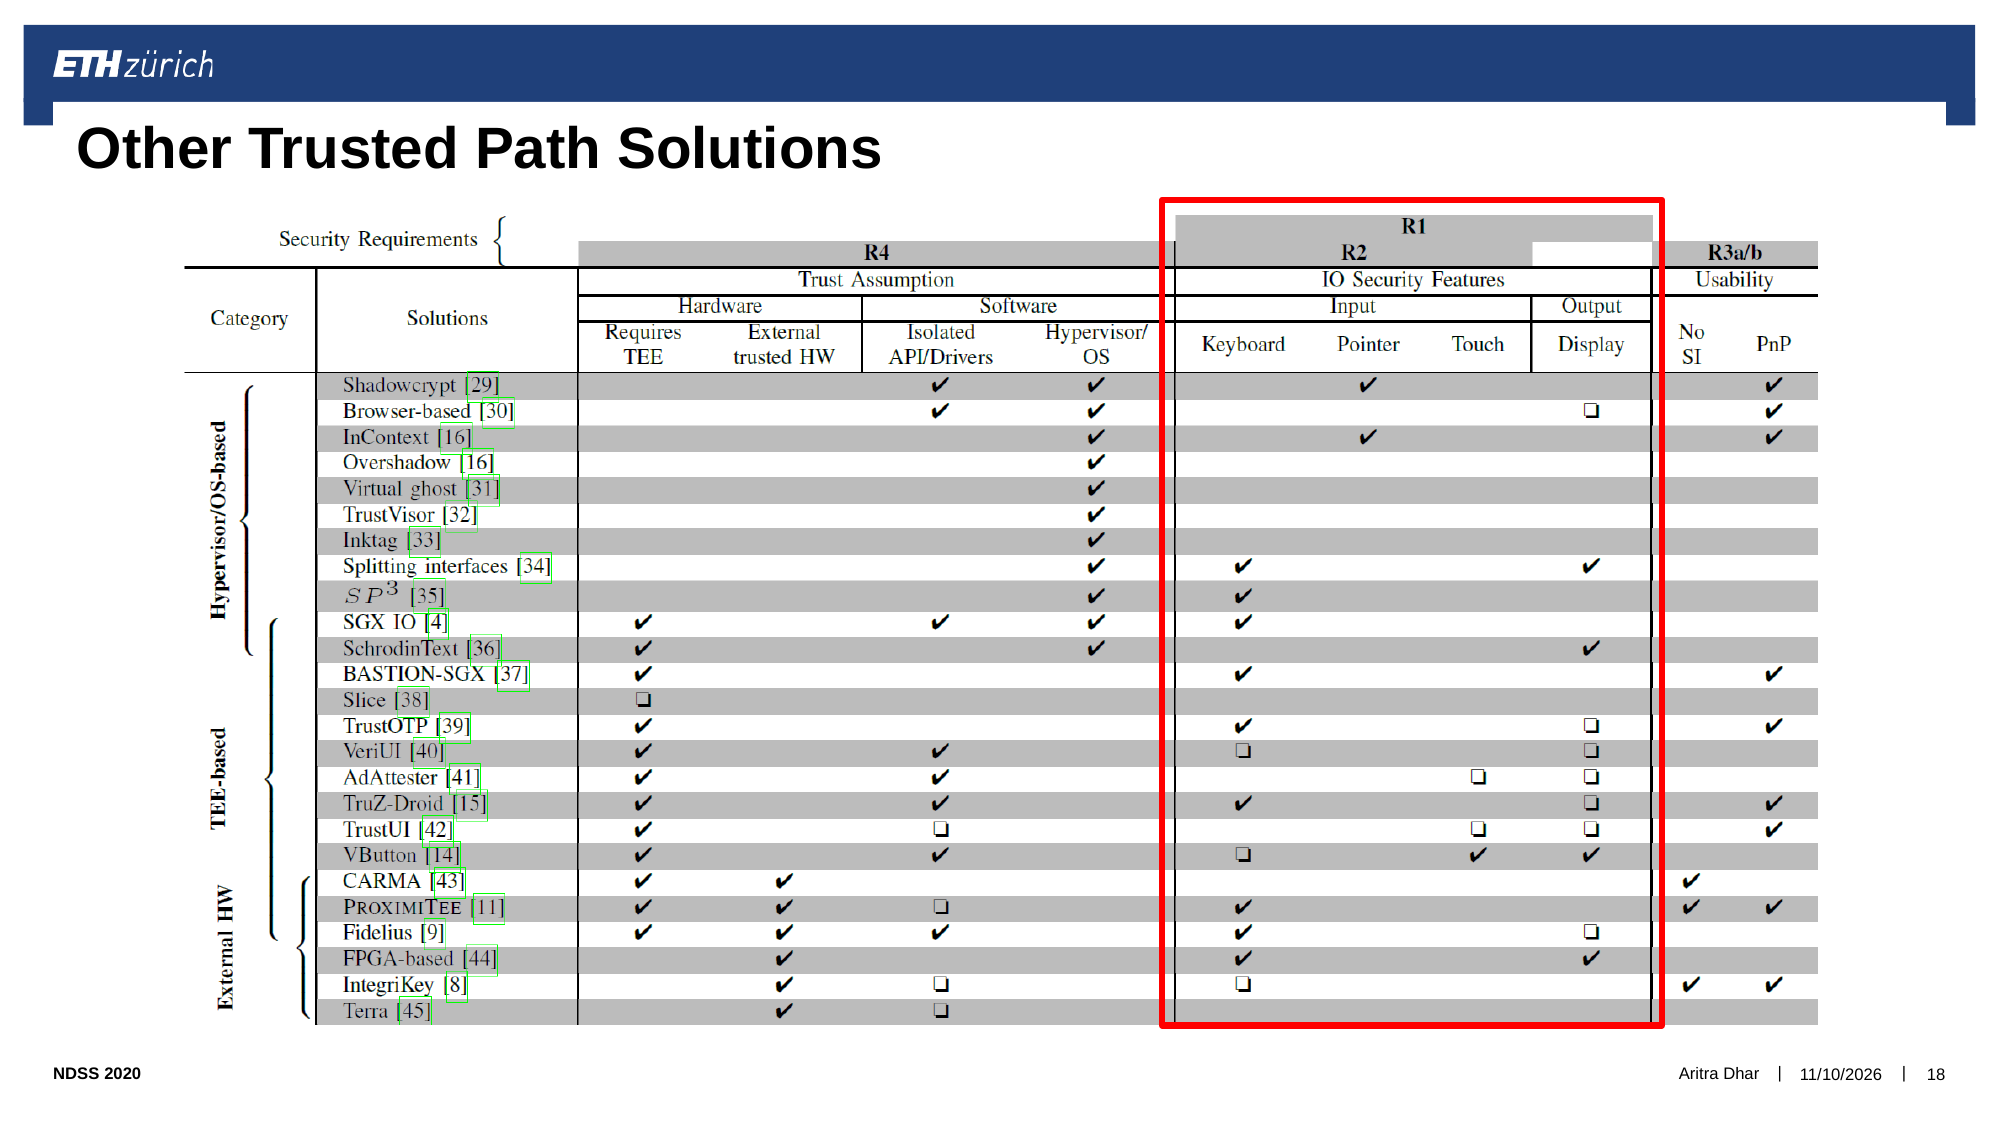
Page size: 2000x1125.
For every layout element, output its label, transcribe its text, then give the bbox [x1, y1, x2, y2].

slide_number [1790, 1034, 1892, 1112]
text_box [1160, 198, 1664, 210]
picture [174, 212, 1820, 1026]
title Other Trusted Path Solutions [53, 101, 1946, 262]
footer Aritra Dhar [999, 1036, 1760, 1111]
slide_number 18 [1906, 1034, 1966, 1112]
